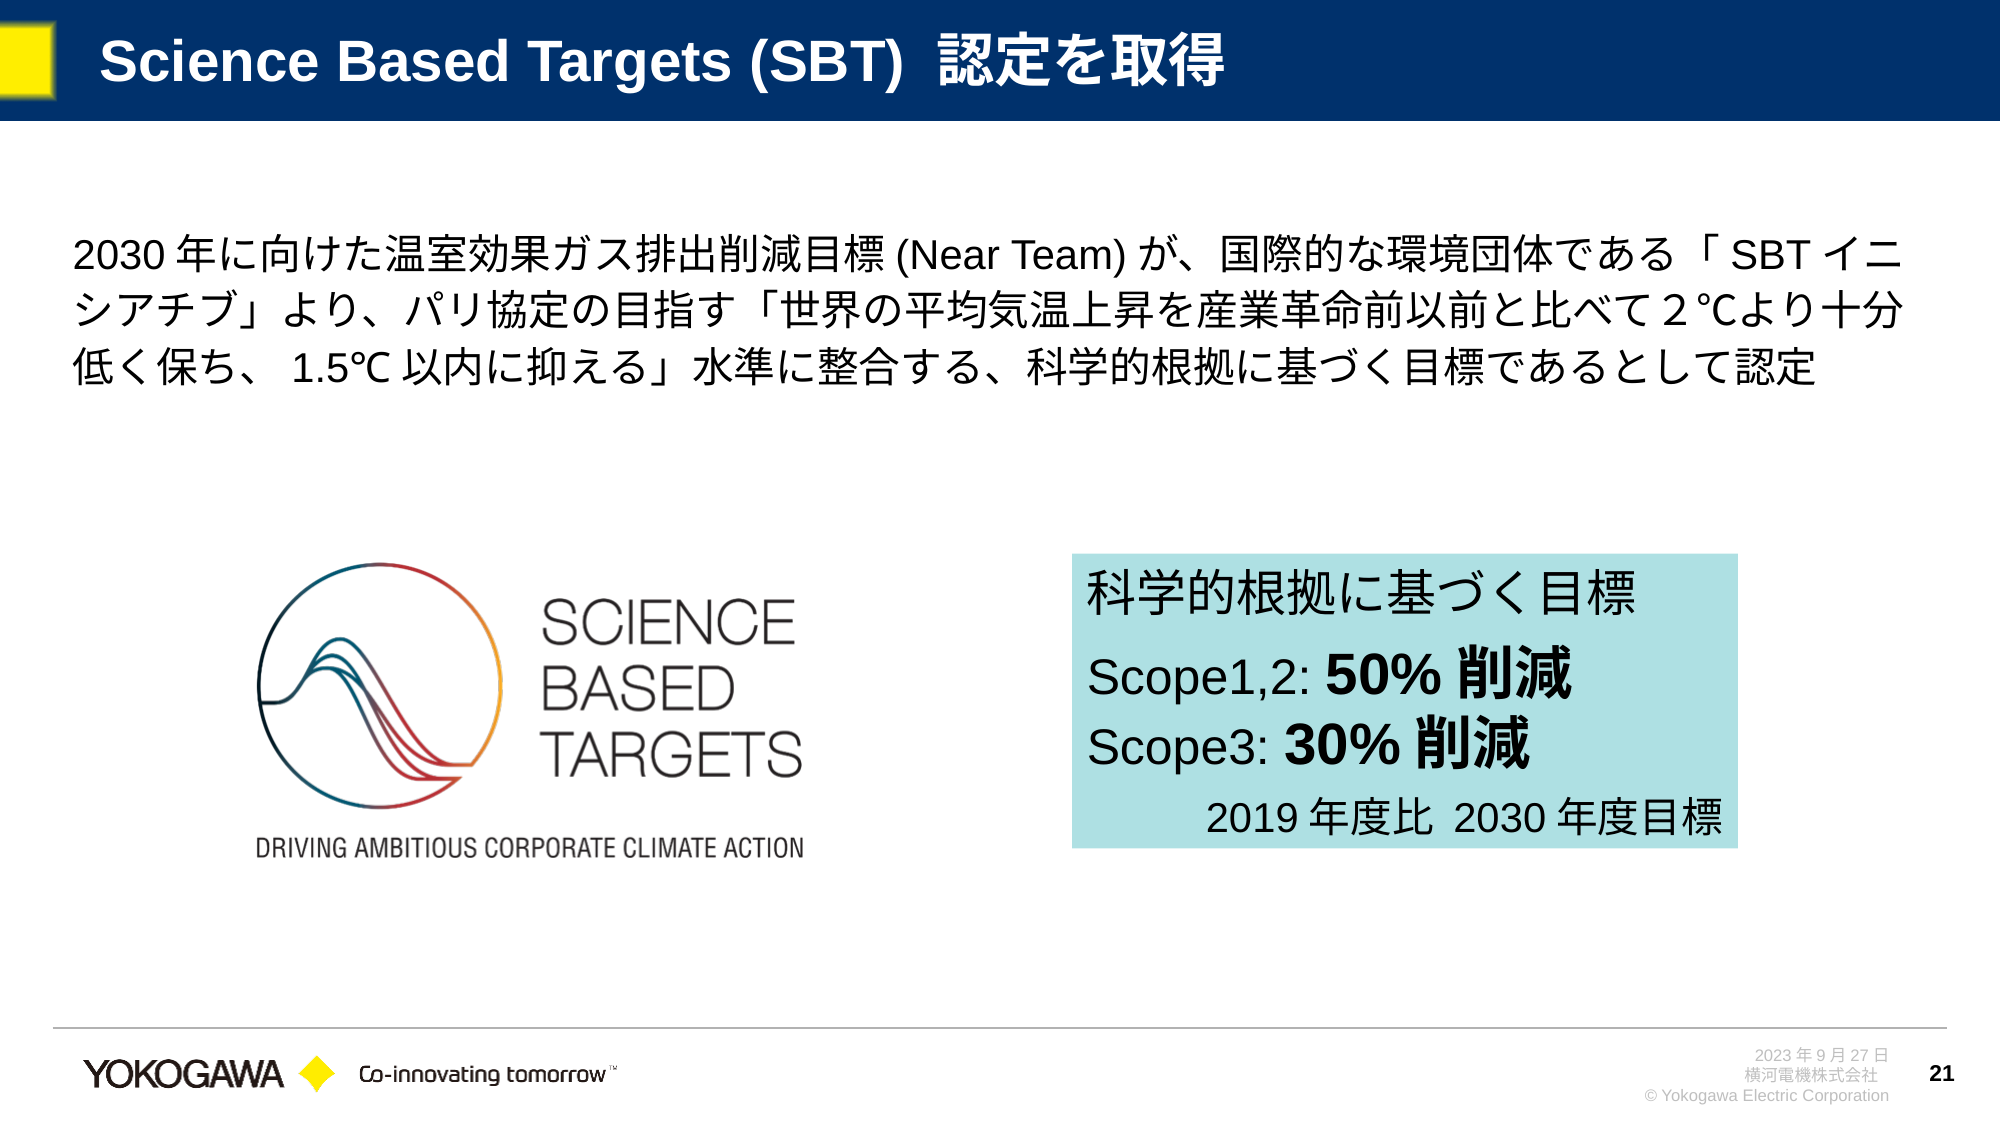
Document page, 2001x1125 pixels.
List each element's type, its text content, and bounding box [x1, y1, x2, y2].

picture [83, 1055, 617, 1093]
picture [0, 6, 69, 115]
text_box 科学的根拠に基づく目標 Scope1,2: 50%削減 Scope3: 30%削減 2019年度比 2030年度目標 [1072, 553, 1738, 849]
text_box 2030年に向けた温室効果ガス排出削減目標(Near Team)が、国際的な環境団体である「SBTイニシアチブ」より、パリ協定の目指す「世界の平均気温上昇を産業革命前以前と比べて２℃より十分低く保ち、1.5℃以内に抑える」水準に整合する、科学的根拠に基づく目標であるとして認定 [57, 214, 1955, 398]
title Science Based Targets (SBT) 認定を取得 [84, 20, 1955, 106]
picture [248, 553, 812, 877]
slide_number 21 [1904, 1042, 1970, 1103]
